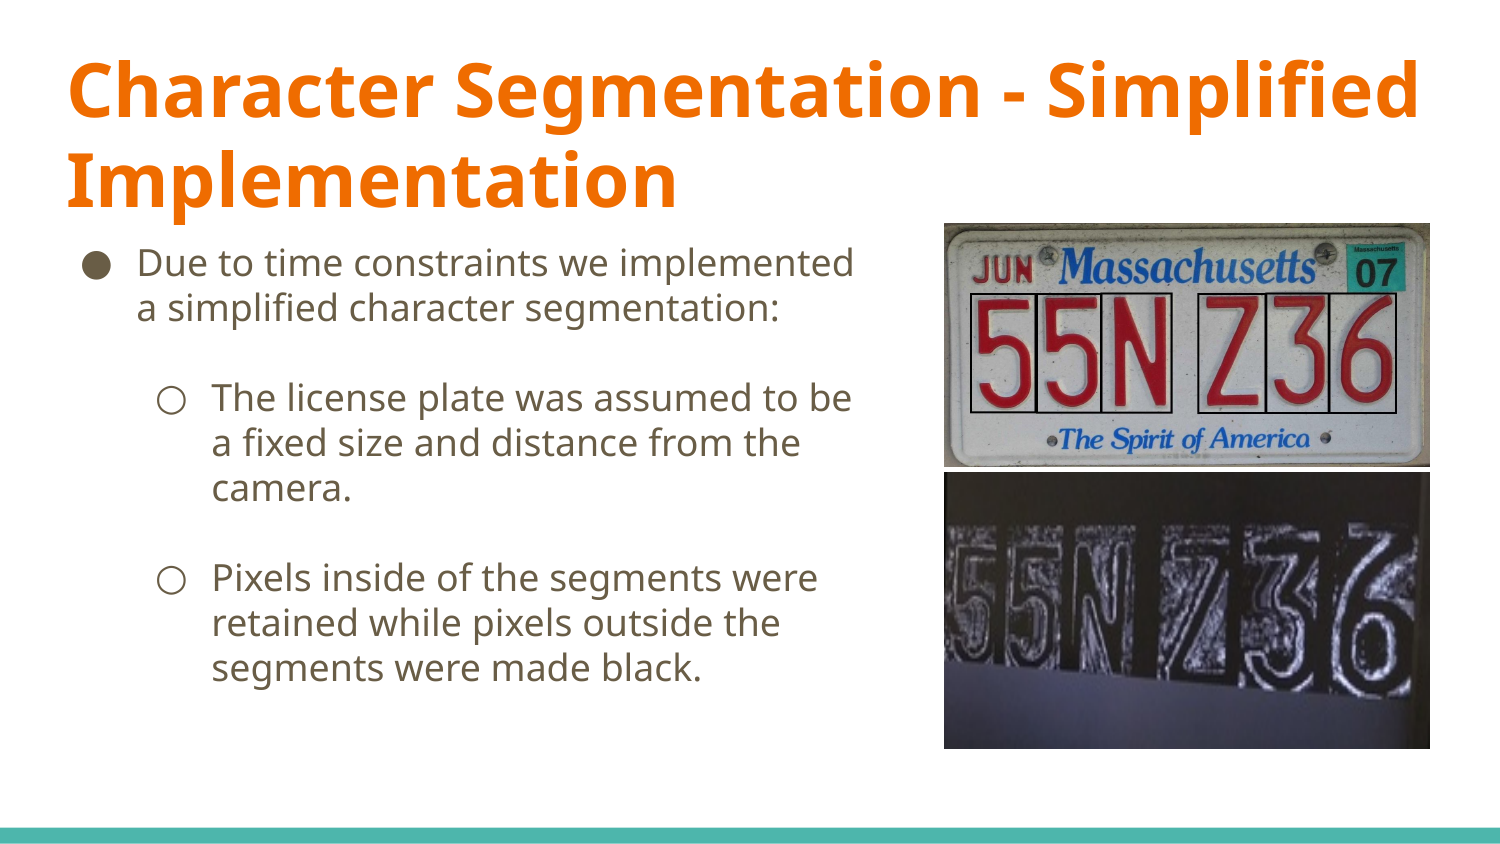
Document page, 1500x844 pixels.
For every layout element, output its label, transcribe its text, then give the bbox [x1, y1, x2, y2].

picture [944, 223, 1430, 468]
title Character Segmentation - Simplified Implementation [51, 27, 1449, 144]
text_box Due to time constraints we implemented a simplified character segmentation: The license plate was assumed to be a fixed size and distance from the camera. Pixels inside of the segments were retained while pixels outside the segments were made black. [46, 223, 886, 704]
picture [944, 472, 1430, 749]
